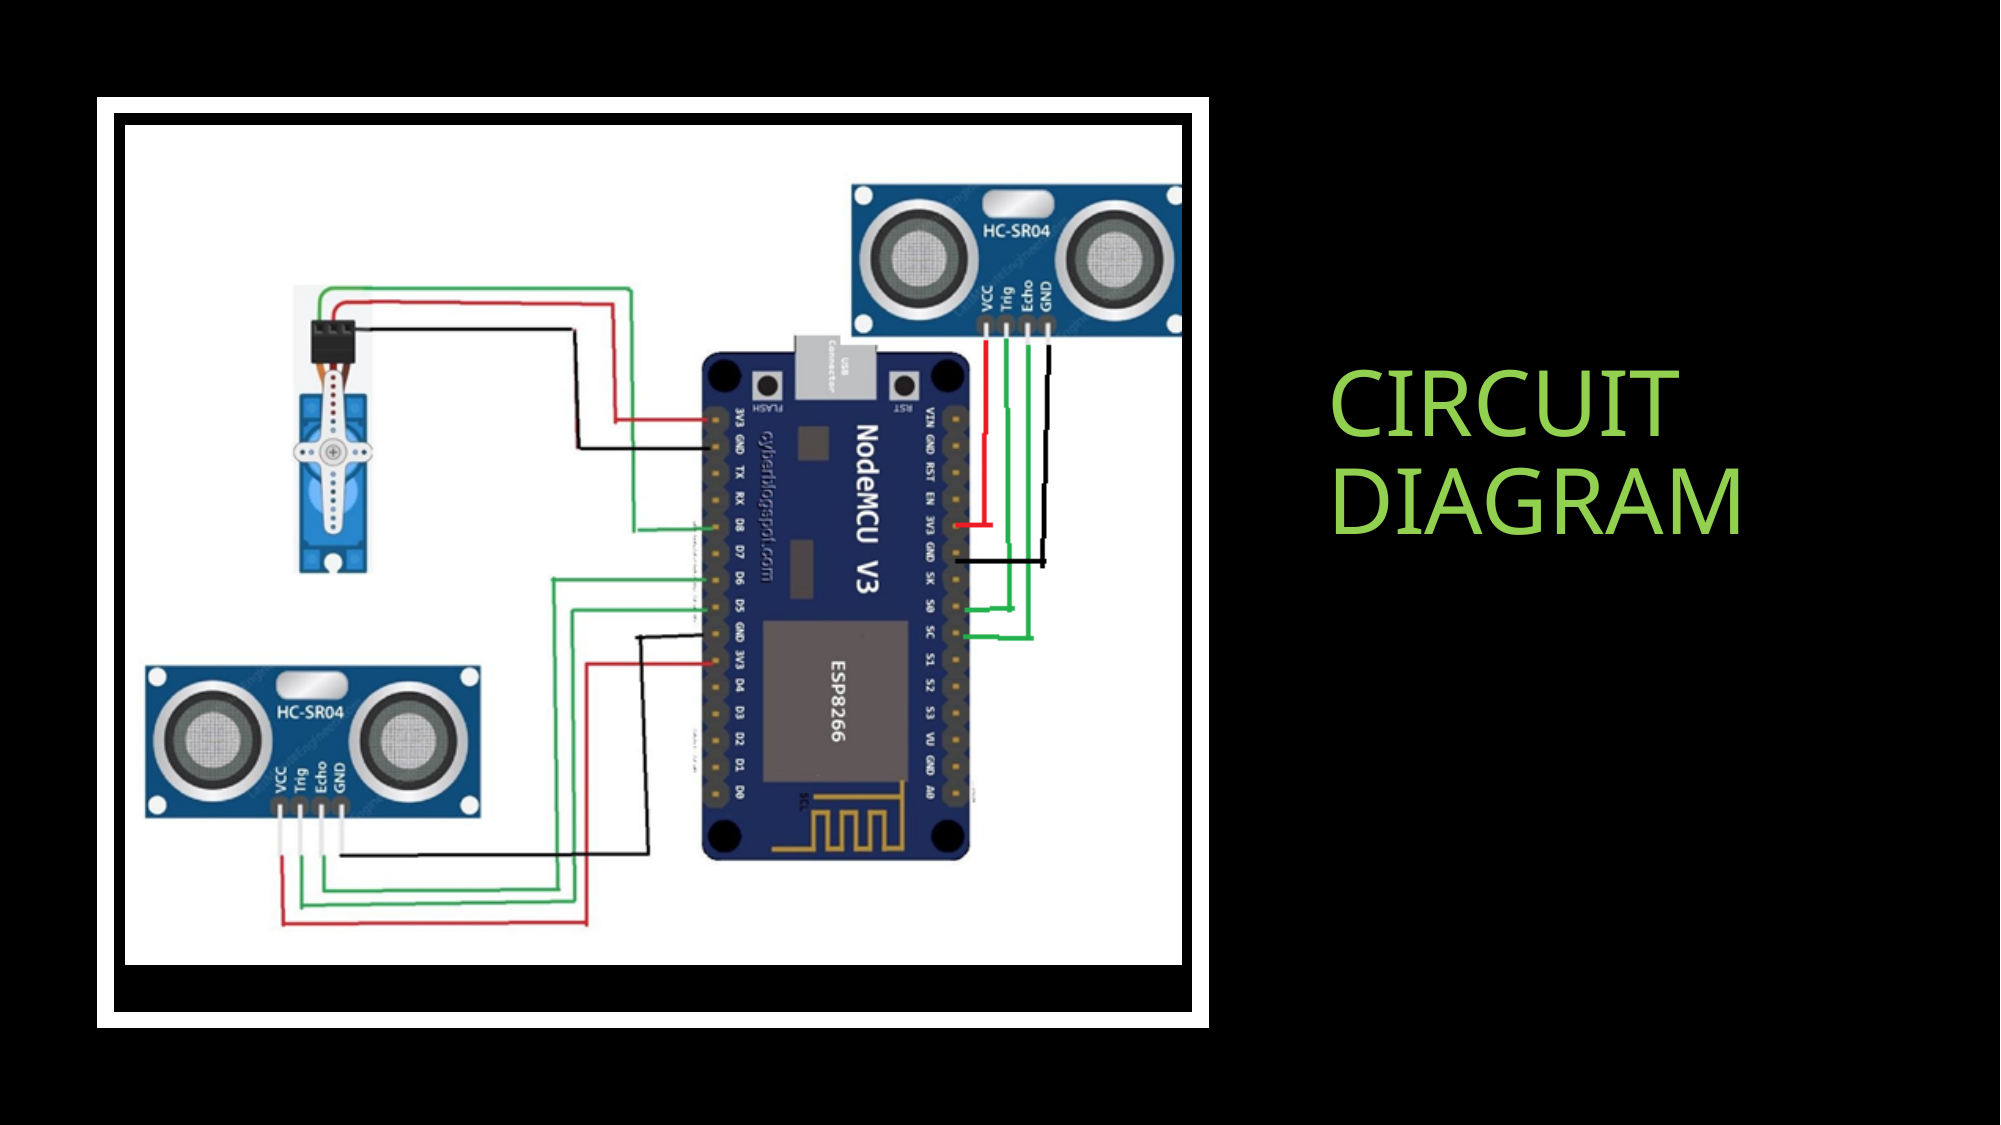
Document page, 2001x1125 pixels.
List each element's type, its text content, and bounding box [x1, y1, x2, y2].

text_box CIRCUIT DIAGRAM [1312, 262, 1825, 563]
picture [125, 125, 1182, 965]
